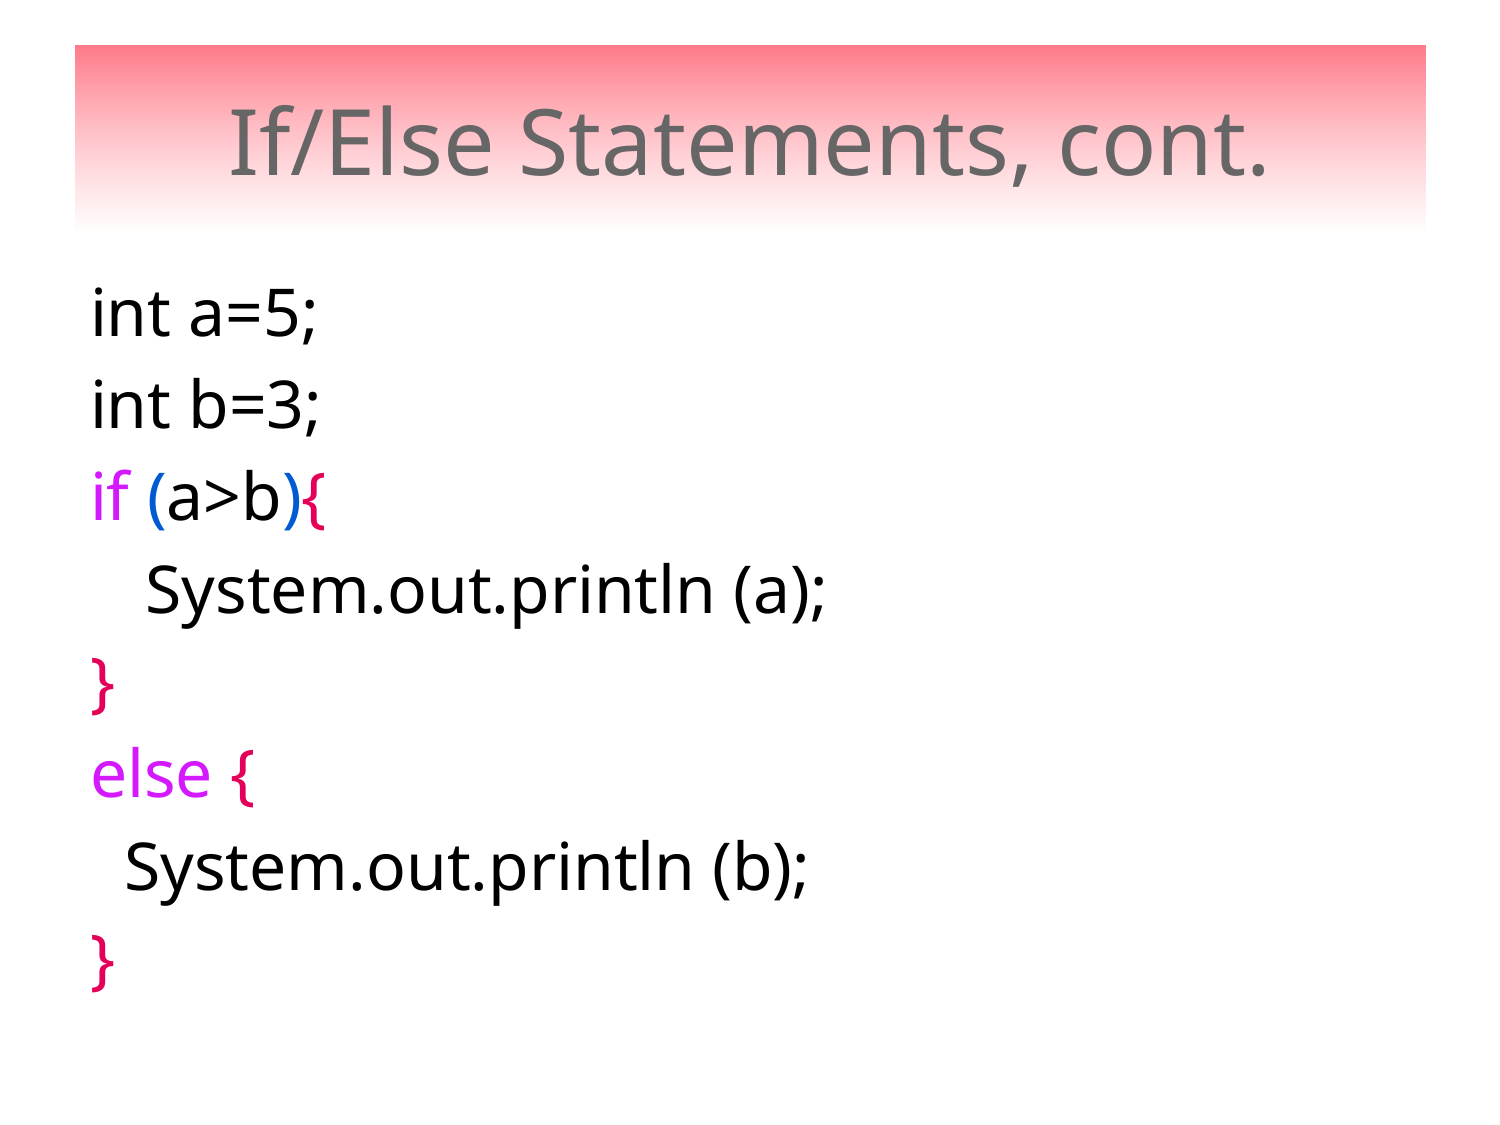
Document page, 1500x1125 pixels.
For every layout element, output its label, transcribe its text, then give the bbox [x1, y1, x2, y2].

list int a=5; int b=3; if (a>b){ System.out.println (a); } else { System.out.println (b); } [75, 262, 1425, 1005]
title If/Else Statements, cont. [75, 45, 1425, 233]
